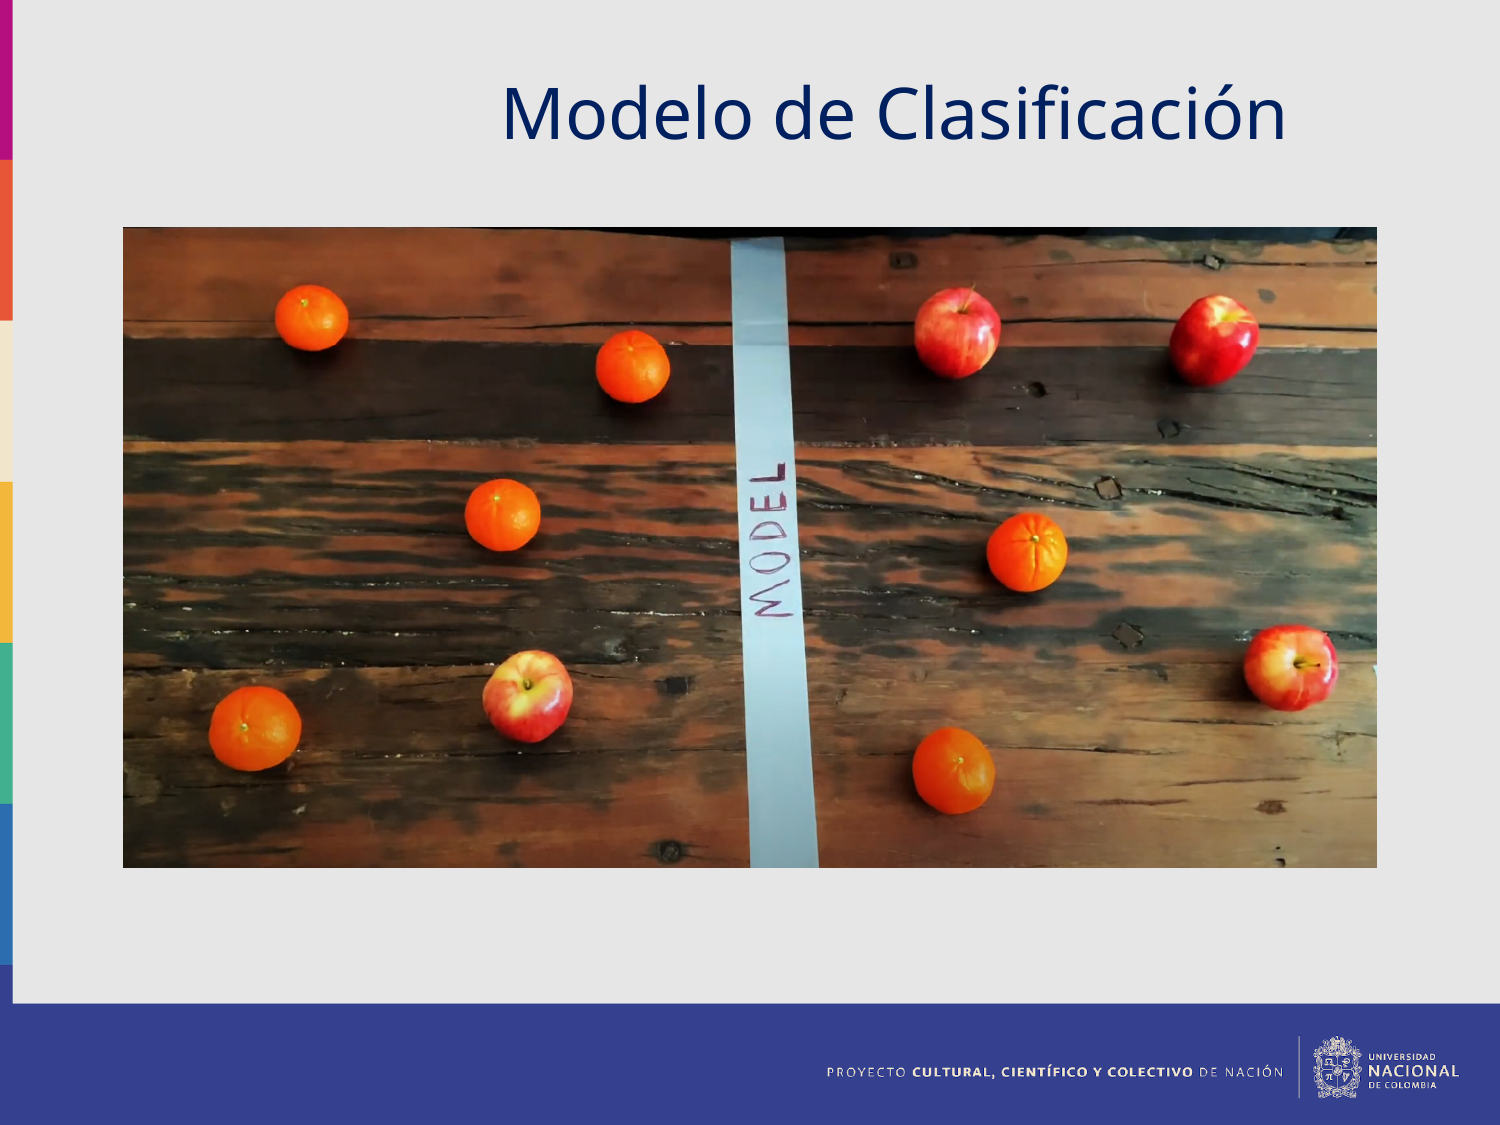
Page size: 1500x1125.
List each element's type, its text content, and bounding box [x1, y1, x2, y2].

picture [0, 0, 1500, 1125]
title Modelo de Clasificación [332, 60, 1458, 162]
